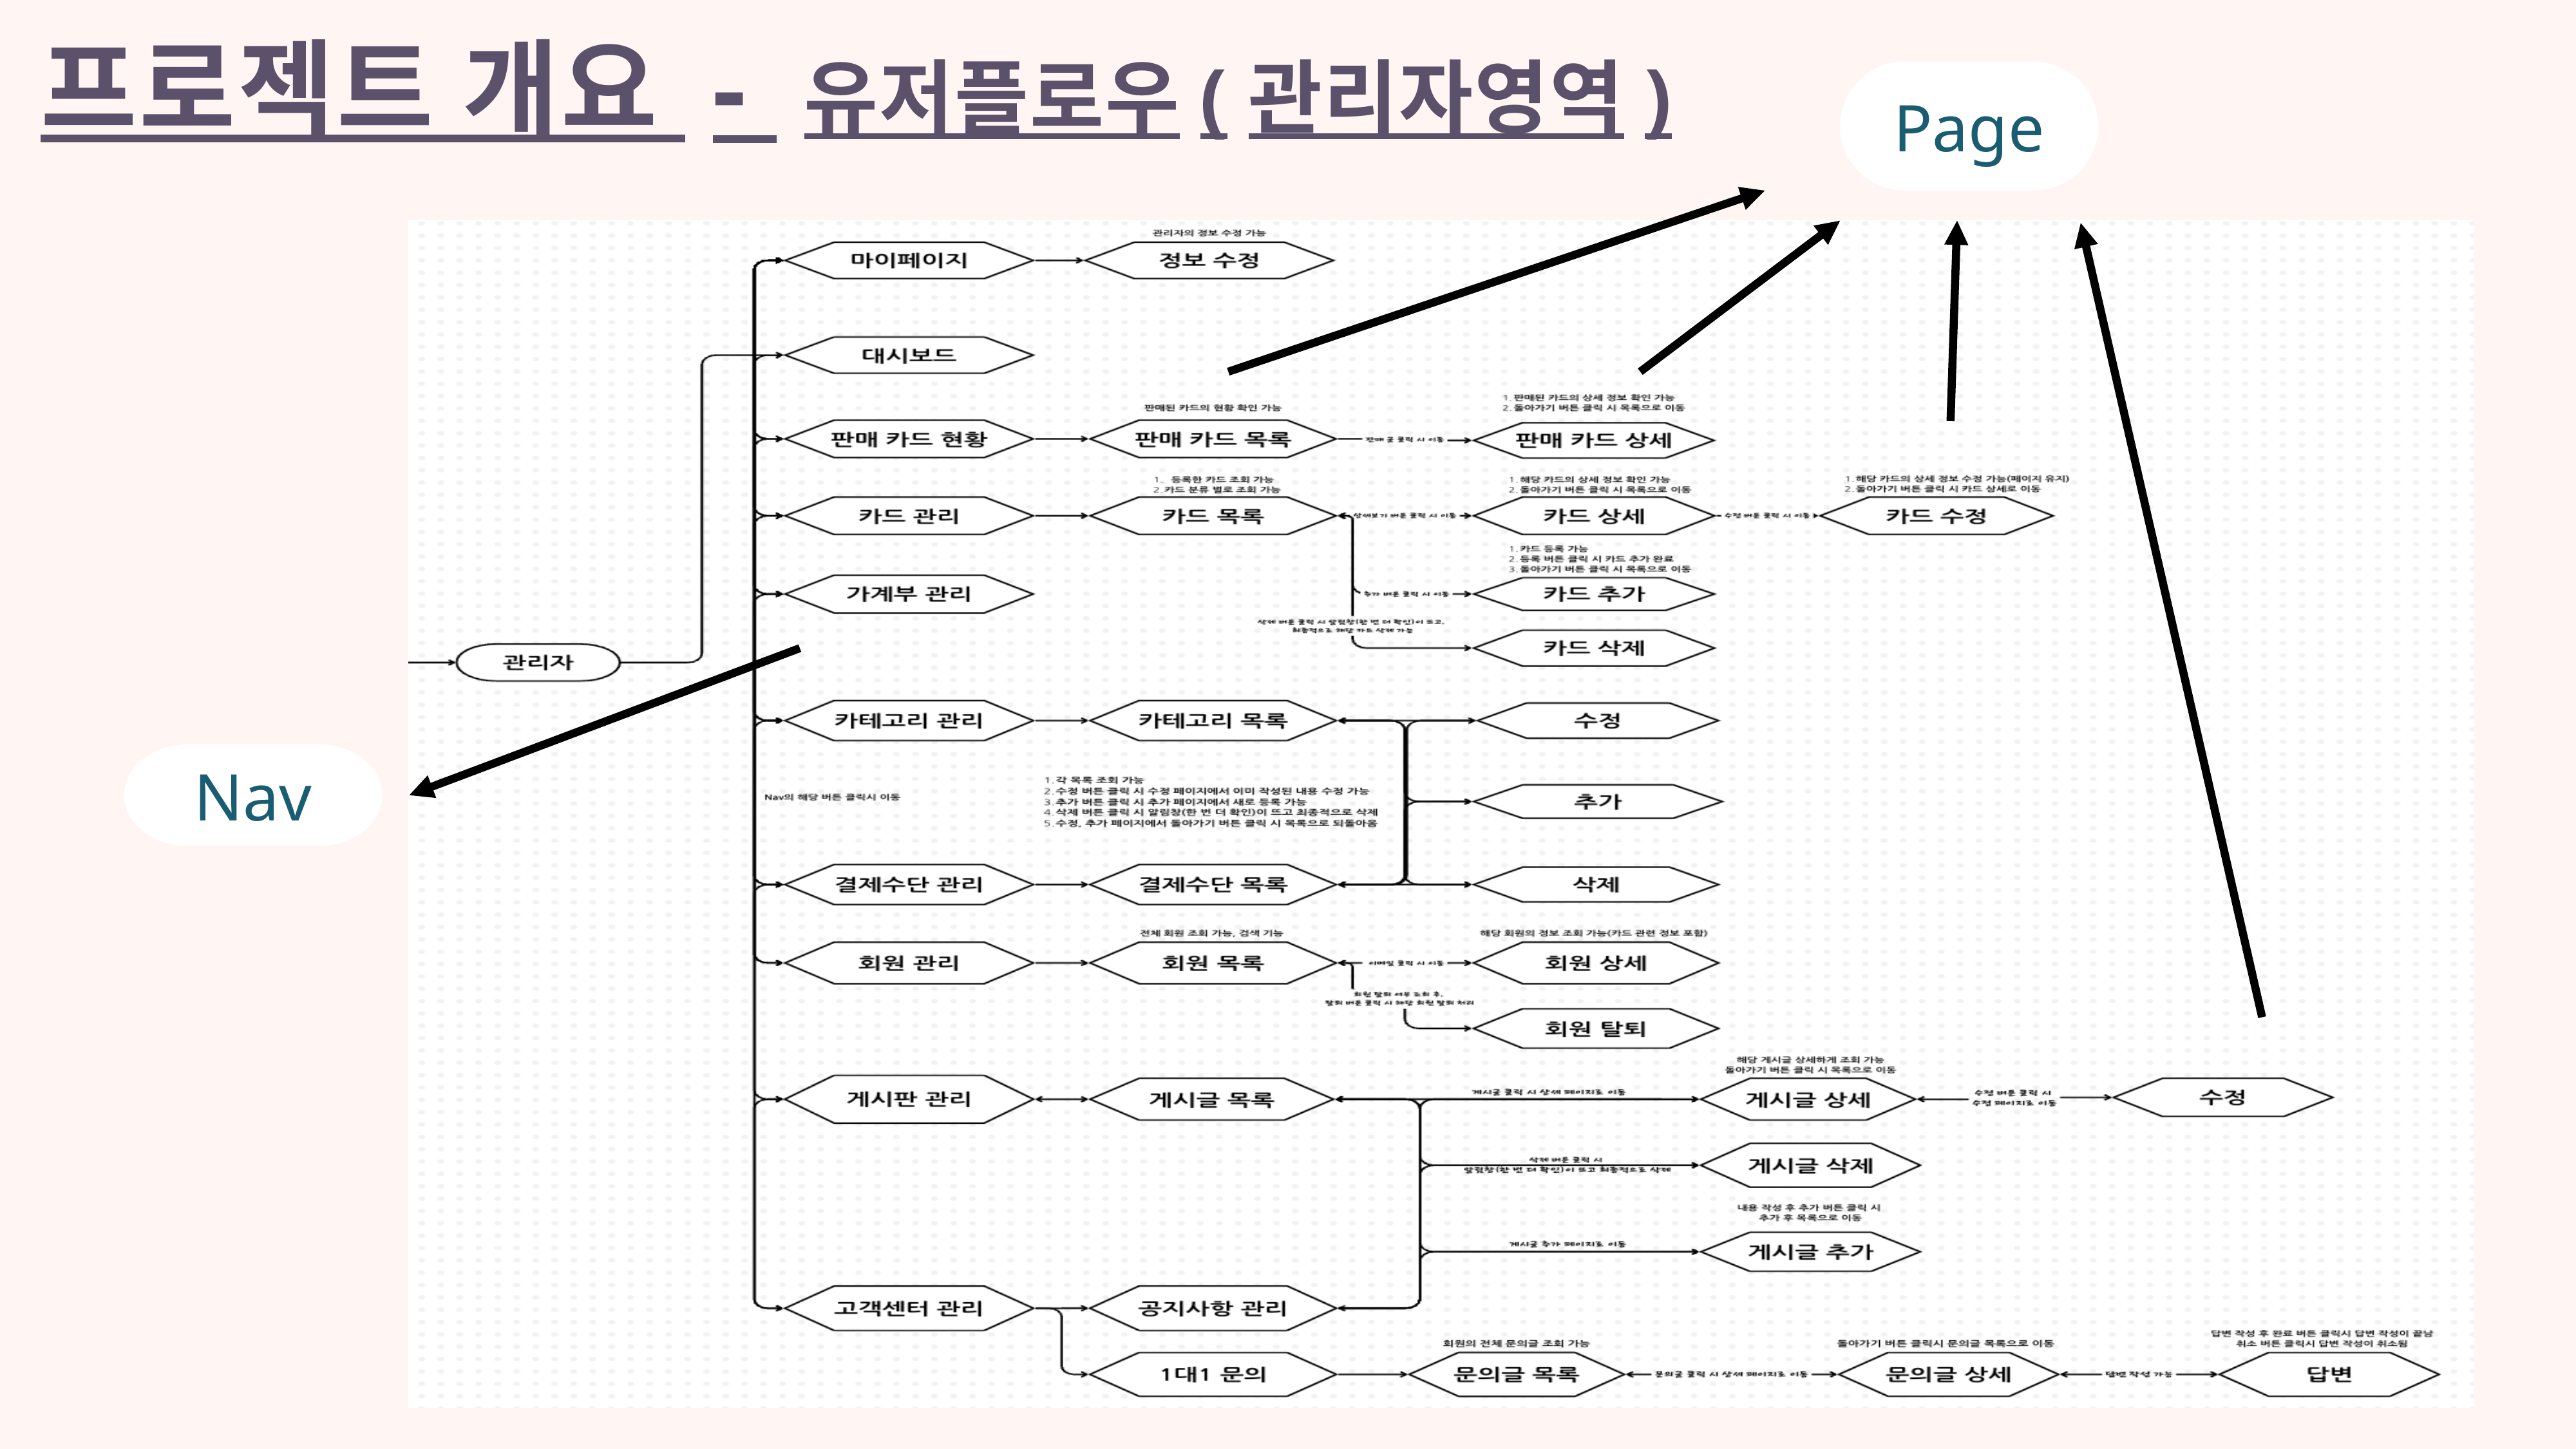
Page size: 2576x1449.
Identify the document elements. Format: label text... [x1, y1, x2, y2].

picture [408, 220, 2474, 1408]
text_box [1840, 61, 2099, 191]
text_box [124, 744, 383, 847]
title 프로젝트 개요 - 유저플로우(관리자영역) [35, 31, 1838, 223]
